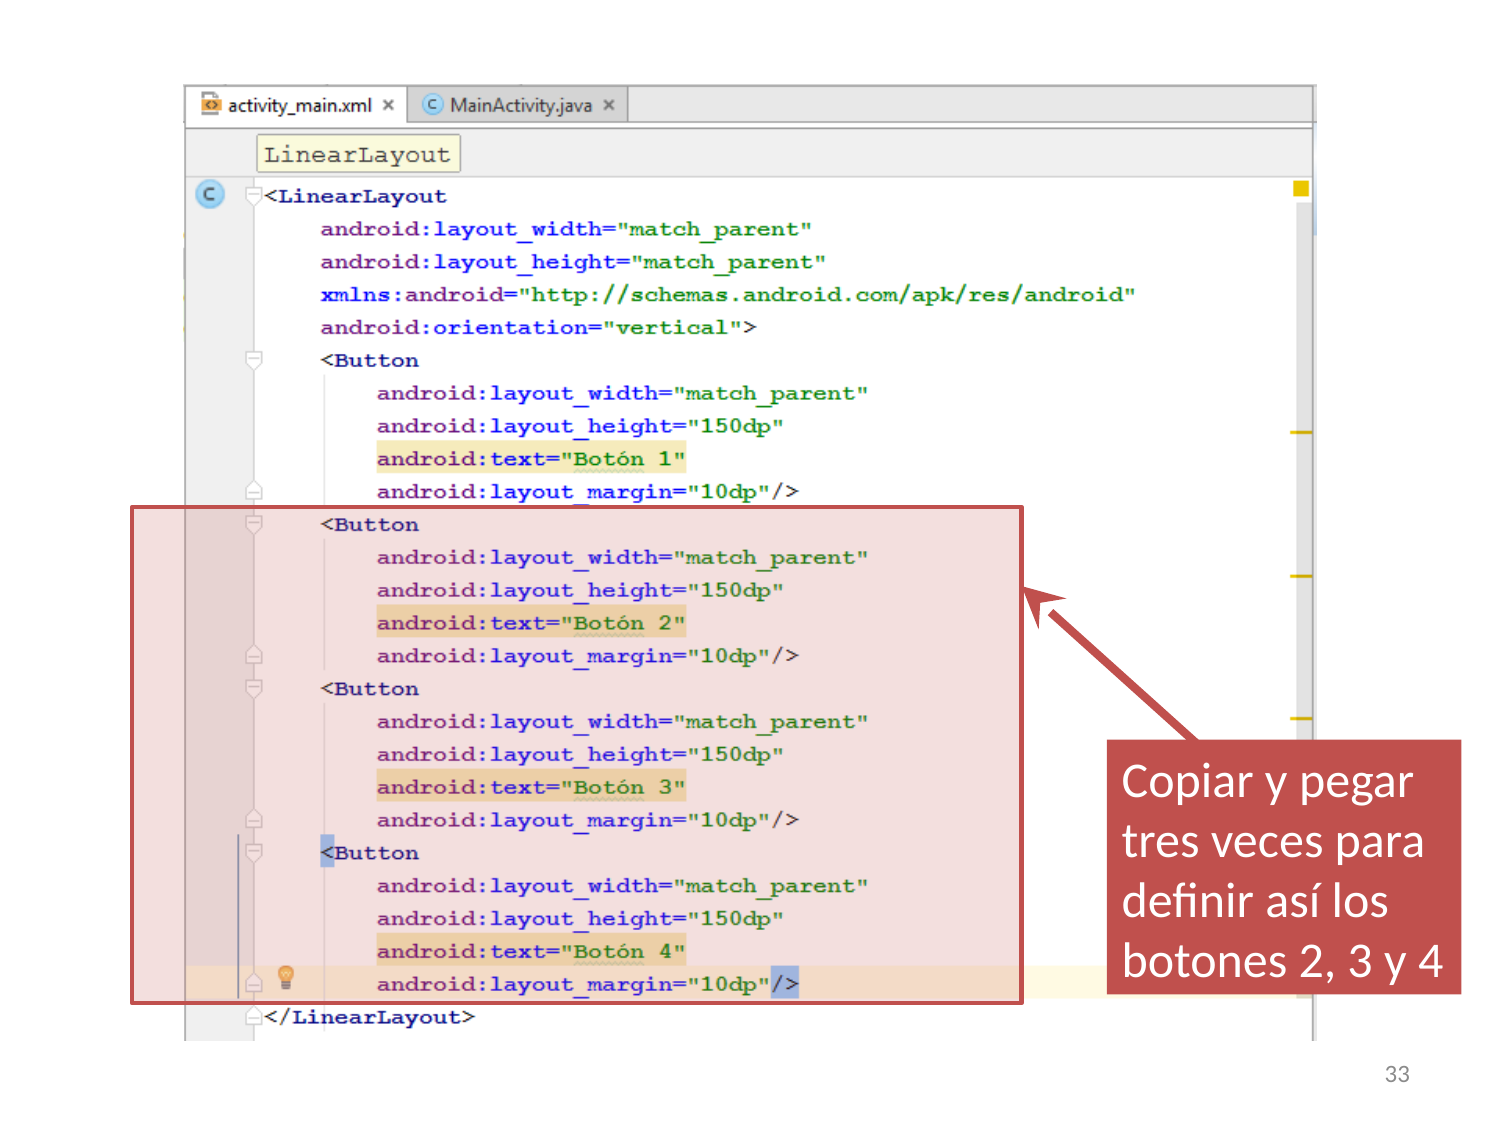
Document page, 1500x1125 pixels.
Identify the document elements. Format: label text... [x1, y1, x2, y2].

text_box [131, 506, 1462, 1004]
picture [183, 84, 1317, 506]
slide_number 33 [1074, 1042, 1425, 1103]
picture [183, 1004, 1317, 1041]
